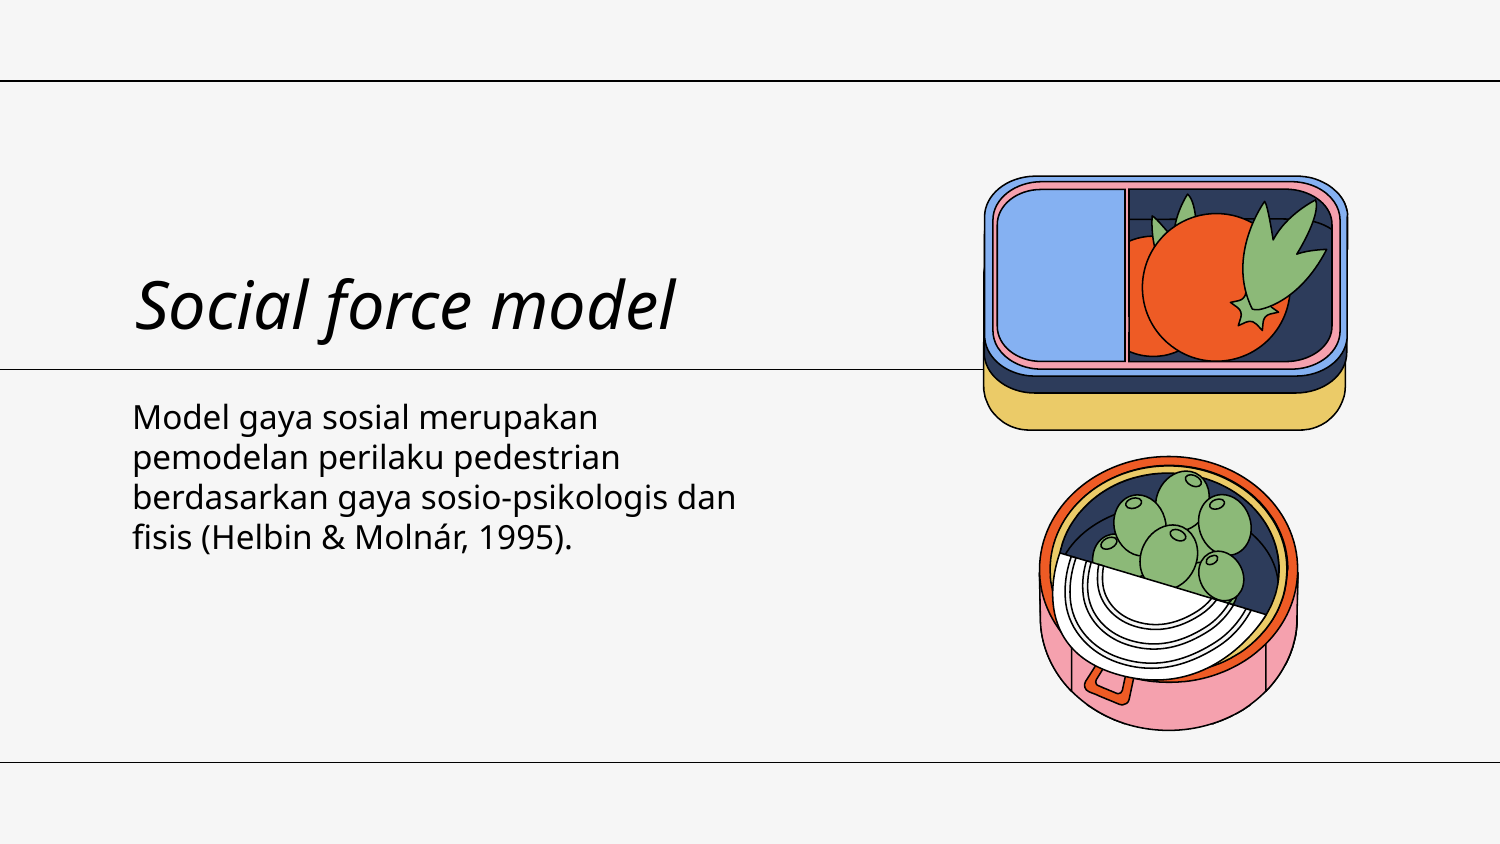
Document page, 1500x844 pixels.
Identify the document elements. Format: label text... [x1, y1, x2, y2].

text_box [1021, 456, 1299, 731]
subtitle Model gaya sosial merupakan pemodelan perilaku pedestrian berdasarkan gaya sosio-psikologis dan fisis (Helbin & Molnár, 1995). [116, 381, 756, 608]
title Social force model [119, 248, 919, 368]
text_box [947, 84, 1383, 522]
